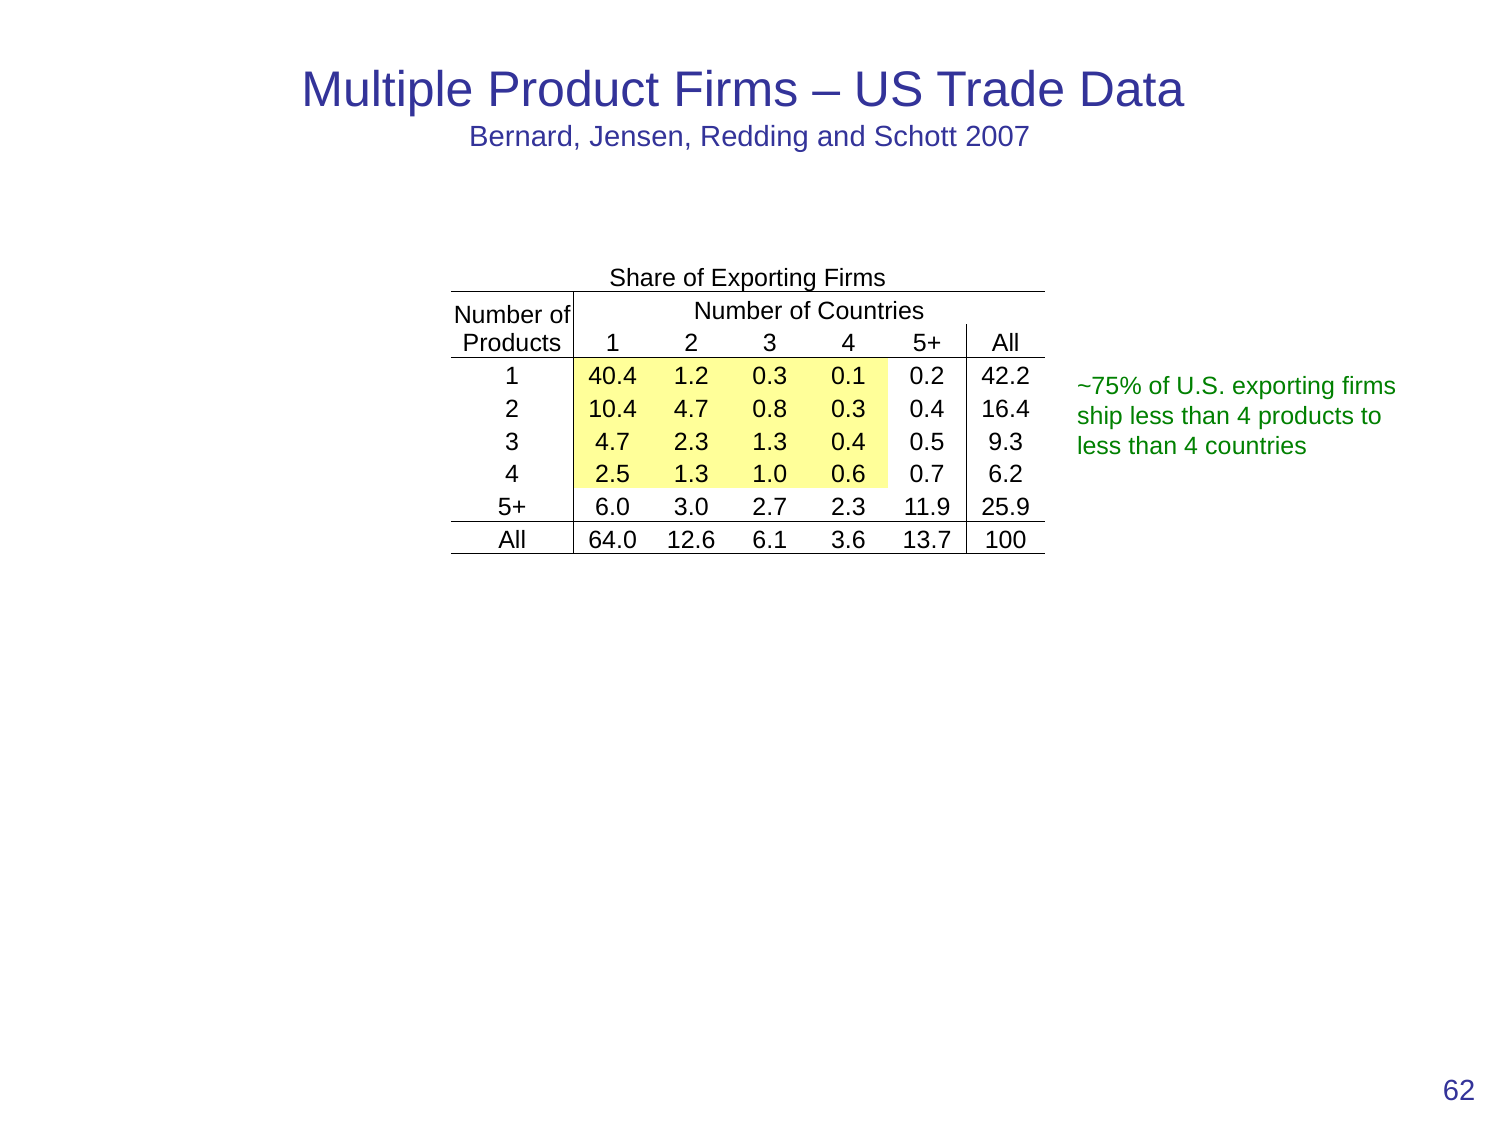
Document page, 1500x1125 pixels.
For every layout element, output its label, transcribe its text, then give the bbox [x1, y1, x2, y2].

table_cell 12.6 [652, 522, 731, 553]
table_cell 11.9 [888, 488, 966, 521]
table_cell 1.0 [731, 455, 809, 488]
table_cell 10.4 [574, 390, 652, 423]
table_cell 5+ [888, 324, 966, 357]
text_box ~75% of U.S. exporting firms ship less than 4 products to less than 4 countries [1062, 362, 1413, 467]
table_cell 0.5 [888, 423, 966, 455]
table_cell 13.7 [888, 522, 966, 553]
table_cell 64.0 [574, 522, 652, 553]
table_cell 9.3 [967, 423, 1045, 455]
table_cell 4.7 [652, 390, 731, 423]
table_cell 0.4 [809, 423, 888, 455]
table_cell 3 [731, 324, 809, 357]
table_cell All [451, 522, 573, 553]
table_cell 2.3 [652, 423, 731, 455]
table_cell 1.2 [652, 358, 731, 390]
table_cell 3.0 [652, 488, 731, 521]
table_cell Number of Products [451, 292, 573, 357]
table_cell 4.7 [574, 423, 652, 455]
table_cell 2.3 [809, 488, 888, 521]
table_cell 1 [451, 358, 573, 390]
table_cell 0.6 [809, 455, 888, 488]
table_cell 4 [809, 324, 888, 357]
table_cell 0.2 [888, 358, 966, 390]
table_cell 1 [574, 324, 652, 357]
table_cell 5+ [451, 488, 573, 521]
table_cell 3 [451, 423, 573, 455]
table_cell 2.7 [731, 488, 809, 521]
table_cell 0.7 [888, 455, 966, 488]
table_cell 0.3 [731, 358, 809, 390]
table_cell 6.0 [574, 488, 652, 521]
table_cell 2 [652, 324, 731, 357]
title Multiple Product Firms – US Trade Data Bernard, Jensen, Redding and Schott 2007 [57, 44, 1443, 165]
table_cell Number of Countries [574, 292, 1045, 324]
table_cell 1.3 [731, 423, 809, 455]
table_cell 6.1 [731, 522, 809, 553]
table_cell 16.4 [967, 390, 1045, 423]
table_cell 2 [451, 390, 573, 423]
table_cell 0.4 [888, 390, 966, 423]
table_cell 42.2 [967, 358, 1045, 390]
table_header Share of Exporting Firms [451, 259, 1045, 291]
table_cell 100 [967, 522, 1045, 553]
table_cell 3.6 [809, 522, 888, 553]
table_cell 40.4 [574, 358, 652, 390]
slide_number 62 [1408, 1028, 1491, 1108]
table_cell 2.5 [574, 455, 652, 488]
table_cell 0.3 [809, 390, 888, 423]
table_cell 4 [451, 455, 573, 488]
table_cell 0.8 [731, 390, 809, 423]
table_cell 0.1 [809, 358, 888, 390]
table_cell 6.2 [967, 455, 1045, 488]
table_cell 1.3 [652, 455, 731, 488]
table_cell 25.9 [967, 488, 1045, 521]
table_cell All [967, 324, 1045, 357]
